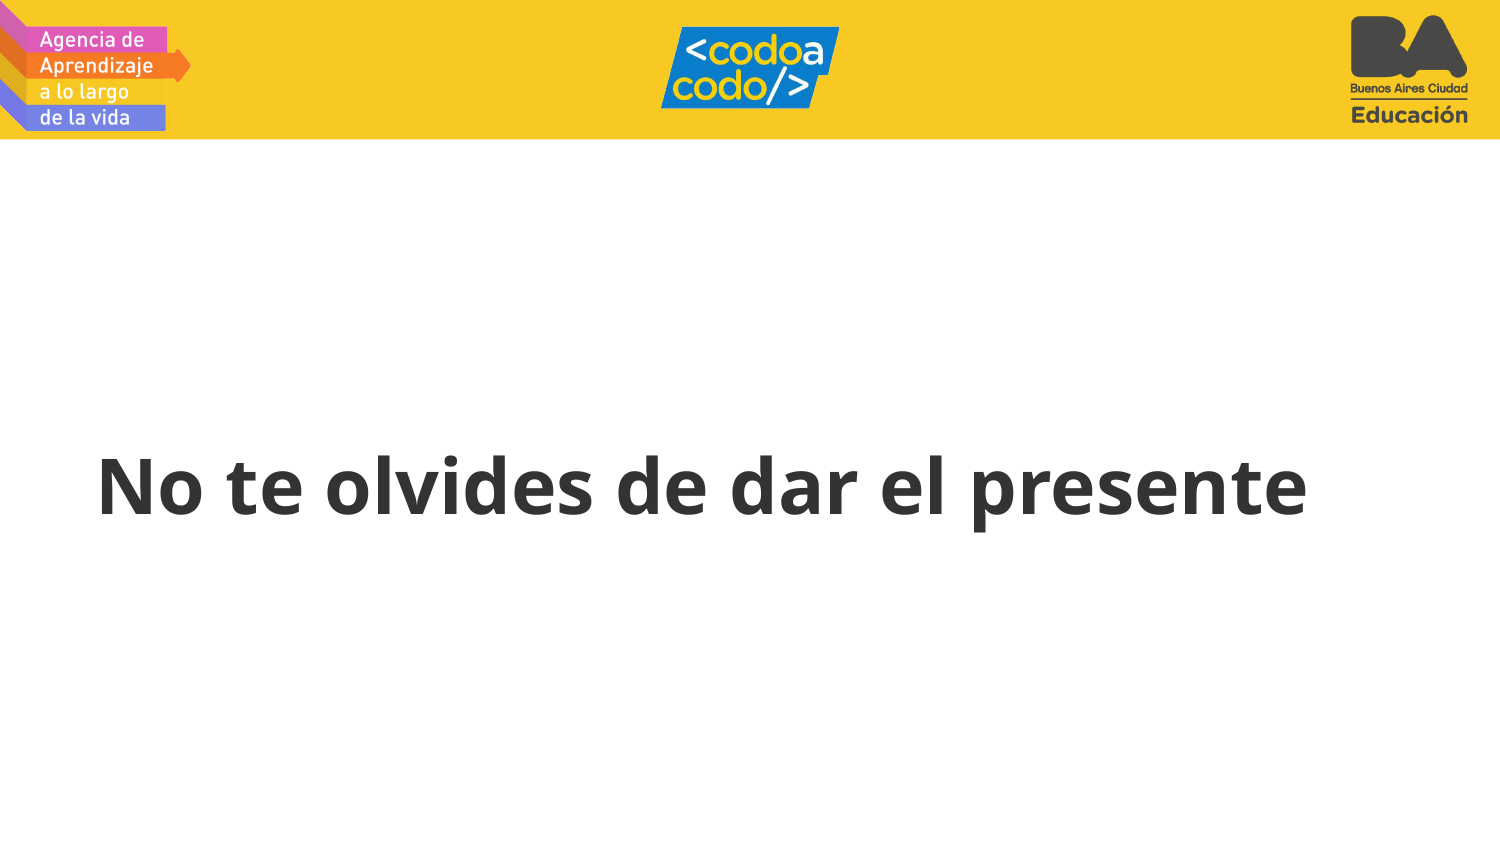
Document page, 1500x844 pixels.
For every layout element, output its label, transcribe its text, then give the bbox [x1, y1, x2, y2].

picture [1297, 0, 1500, 182]
picture [0, 0, 191, 131]
title No te olvides de dar el presente [80, 186, 1409, 781]
picture [660, 26, 840, 109]
